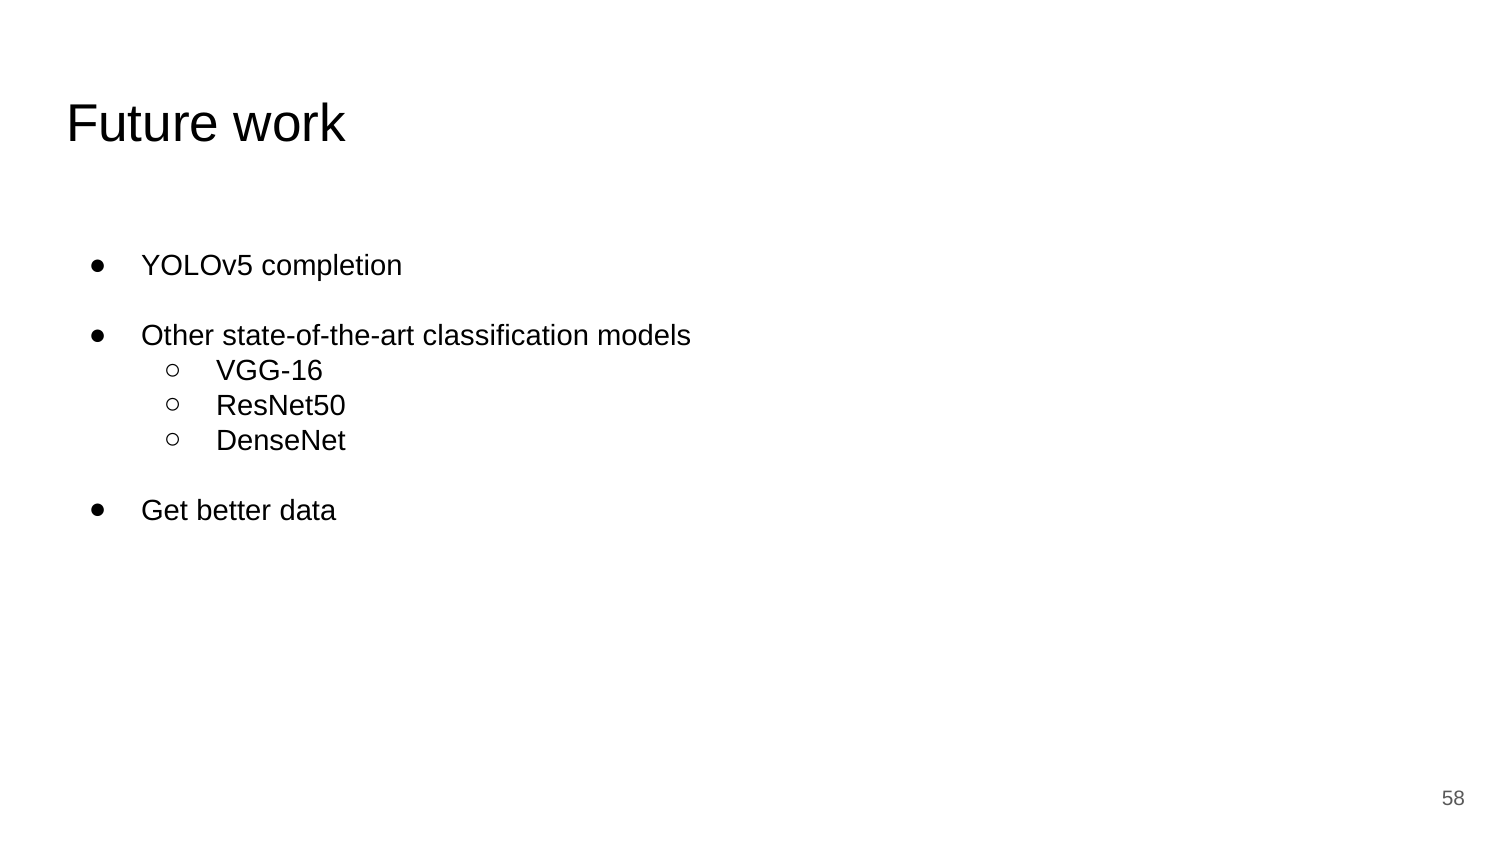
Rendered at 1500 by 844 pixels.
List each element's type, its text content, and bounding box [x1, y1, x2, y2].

text_box YOLOv5 completion Other state-of-the-art classification models VGG-16 ResNet50 DenseNet Get better data [51, 231, 906, 542]
title Future work [51, 72, 1449, 167]
slide_number ‹#› [1389, 764, 1480, 830]
